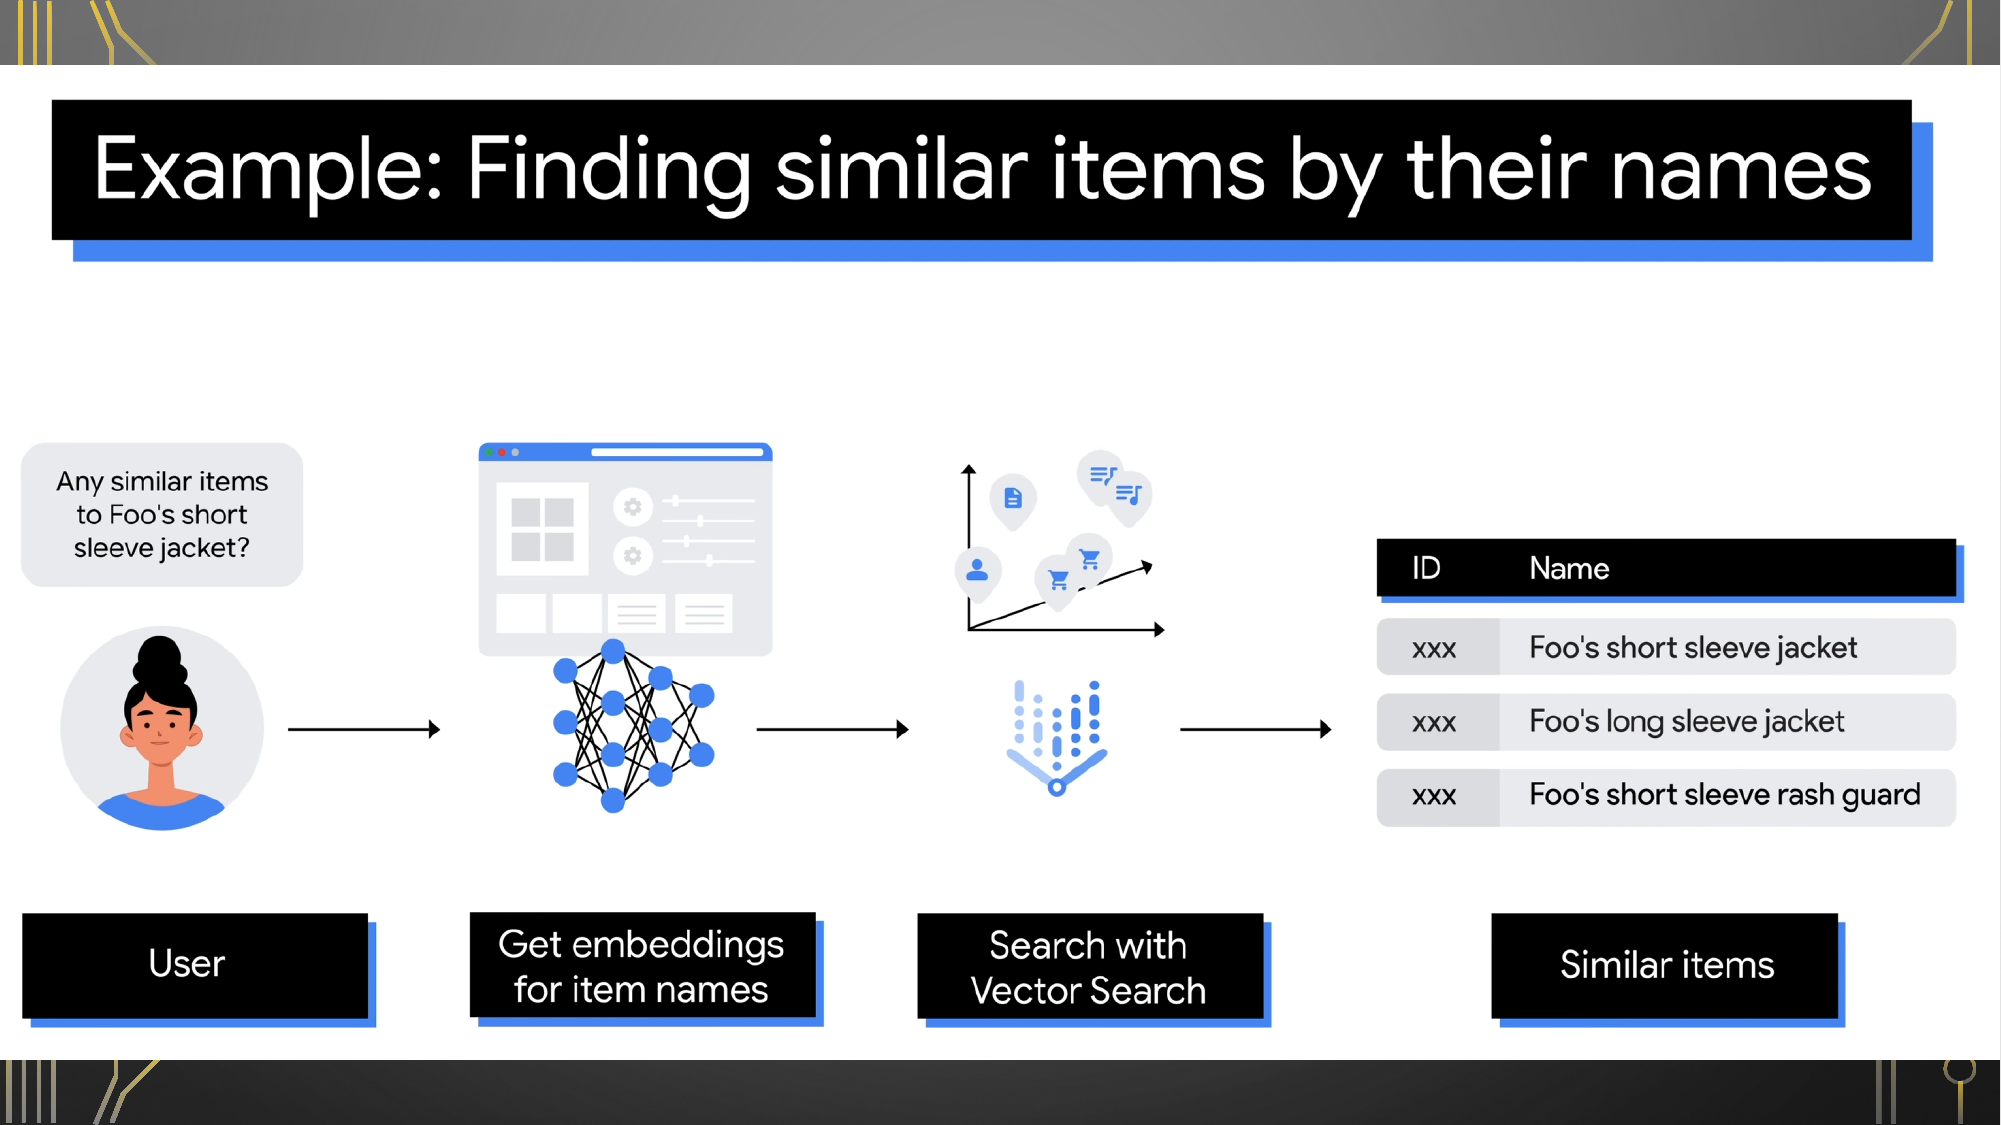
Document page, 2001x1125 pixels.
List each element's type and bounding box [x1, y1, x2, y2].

picture [0, 65, 2000, 1060]
